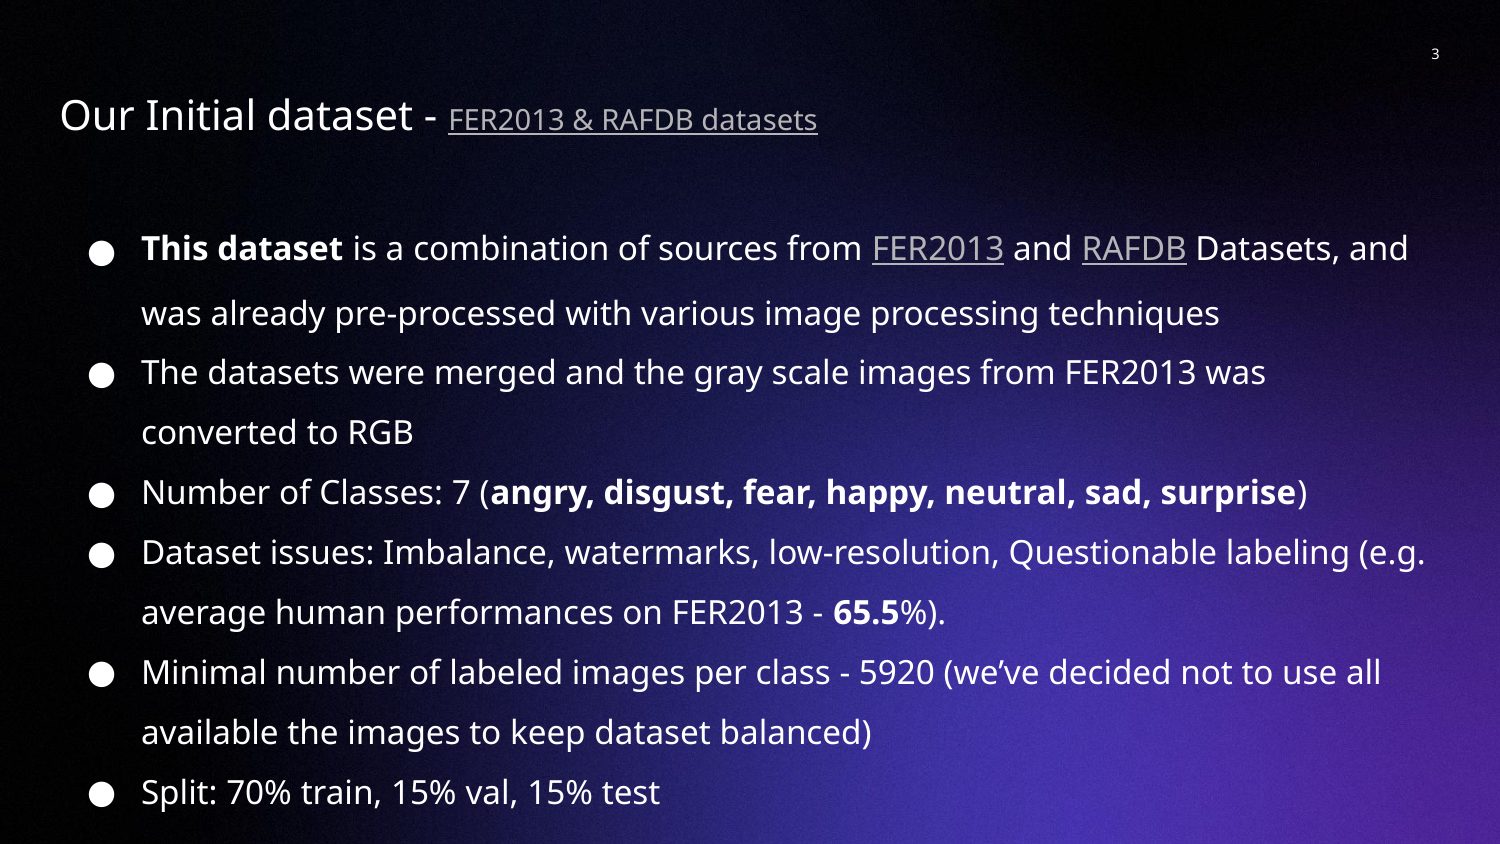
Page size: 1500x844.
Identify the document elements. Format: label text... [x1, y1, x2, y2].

list This dataset is a combination of sources from FER2013 and RAFDB Datasets, and was already pre-processed with various image processing techniques The datasets were merged and the gray scale images from FER2013 was converted to RGB Number of Classes: 7 (angry, disgust, fear, happy, neutral, sad, surprise) Dataset issues: Imbalance, watermarks, low-resolution, Questionable labeling (e.g. average human performances on FER2013 - 65.5%). Minimal number of labeled images per class - 5920 (we’ve decided not to use all available the images to keep dataset balanced) Split: 70% train, 15% val, 15% test [51, 189, 1449, 781]
slide_number ‹#› [1432, 35, 1440, 75]
subtitle Our Initial dataset - FER2013 & RAFDB datasets [59, 0, 1432, 140]
picture [0, 0, 1500, 844]
